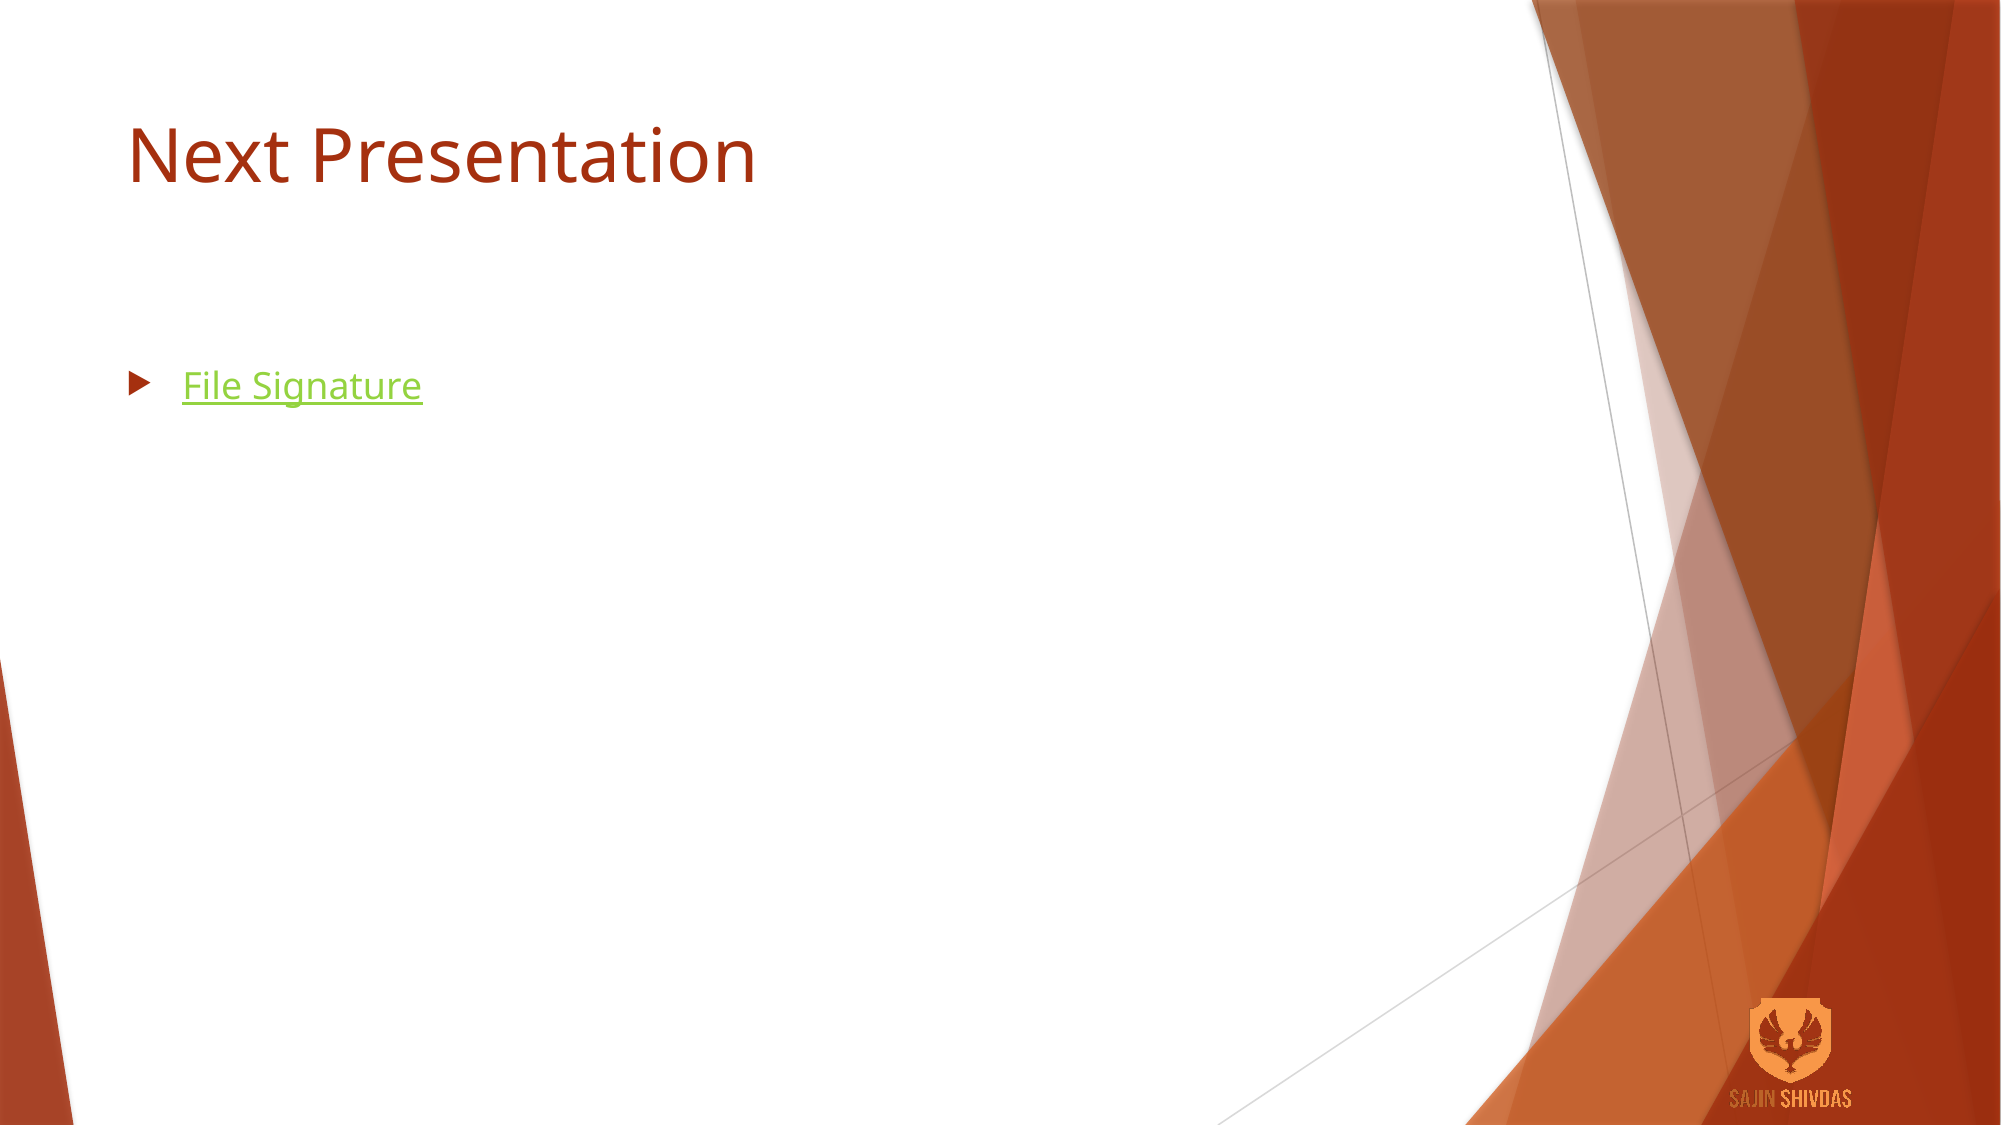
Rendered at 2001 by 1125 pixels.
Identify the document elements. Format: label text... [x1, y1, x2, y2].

title Next Presentation [111, 99, 1522, 317]
list File Signature [111, 354, 1522, 992]
picture [1721, 991, 1863, 1117]
